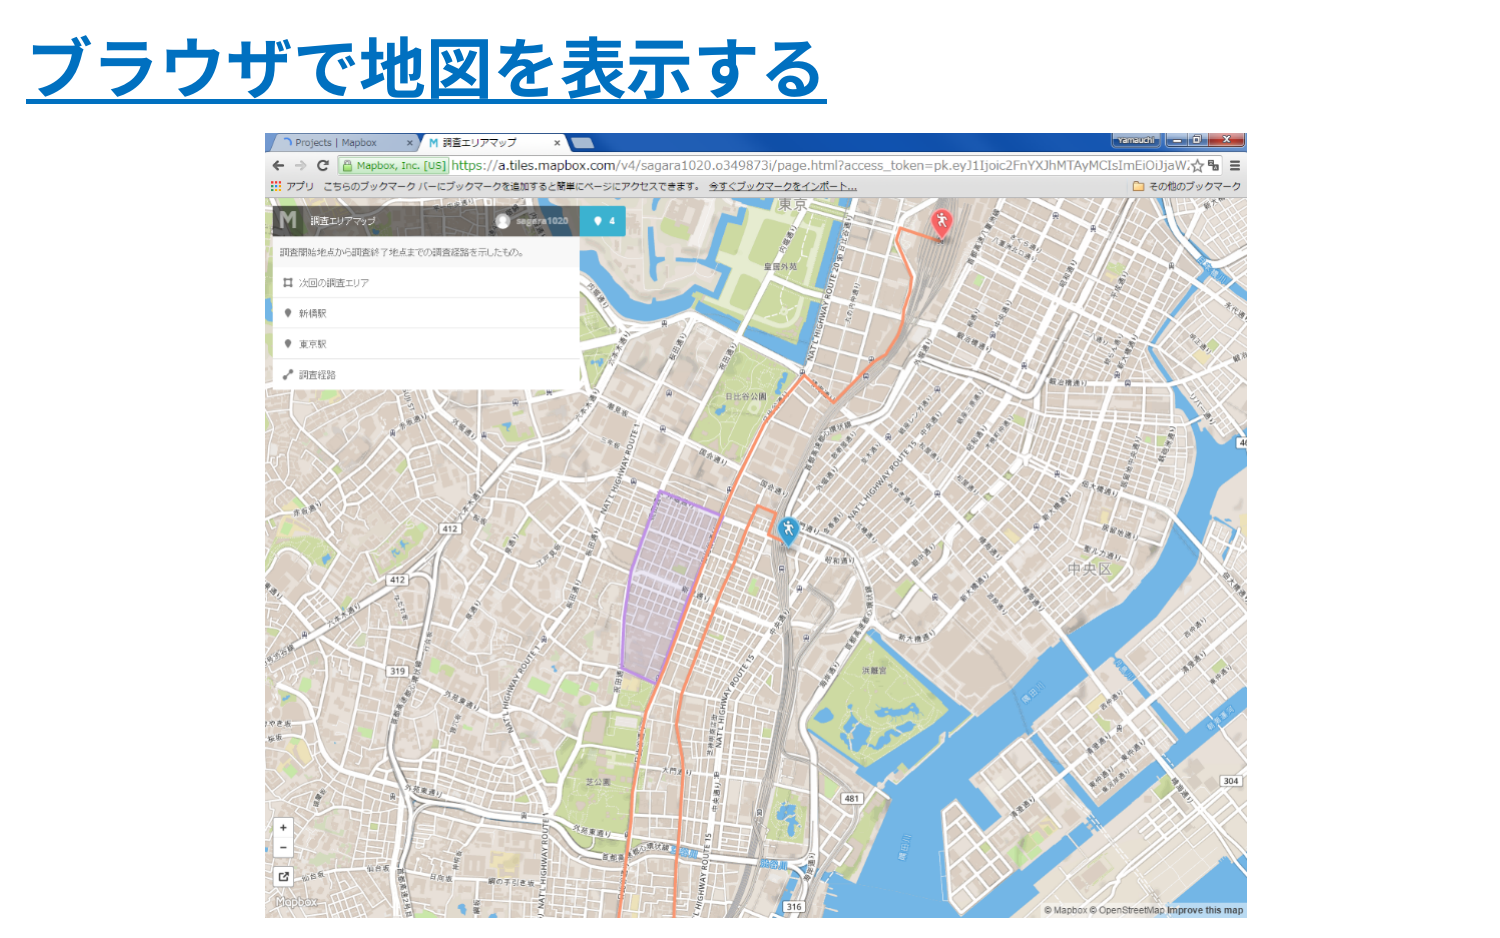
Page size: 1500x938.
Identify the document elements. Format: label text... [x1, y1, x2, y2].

picture [265, 133, 1247, 918]
title ブラウザで地図を表示する [11, 30, 1306, 114]
